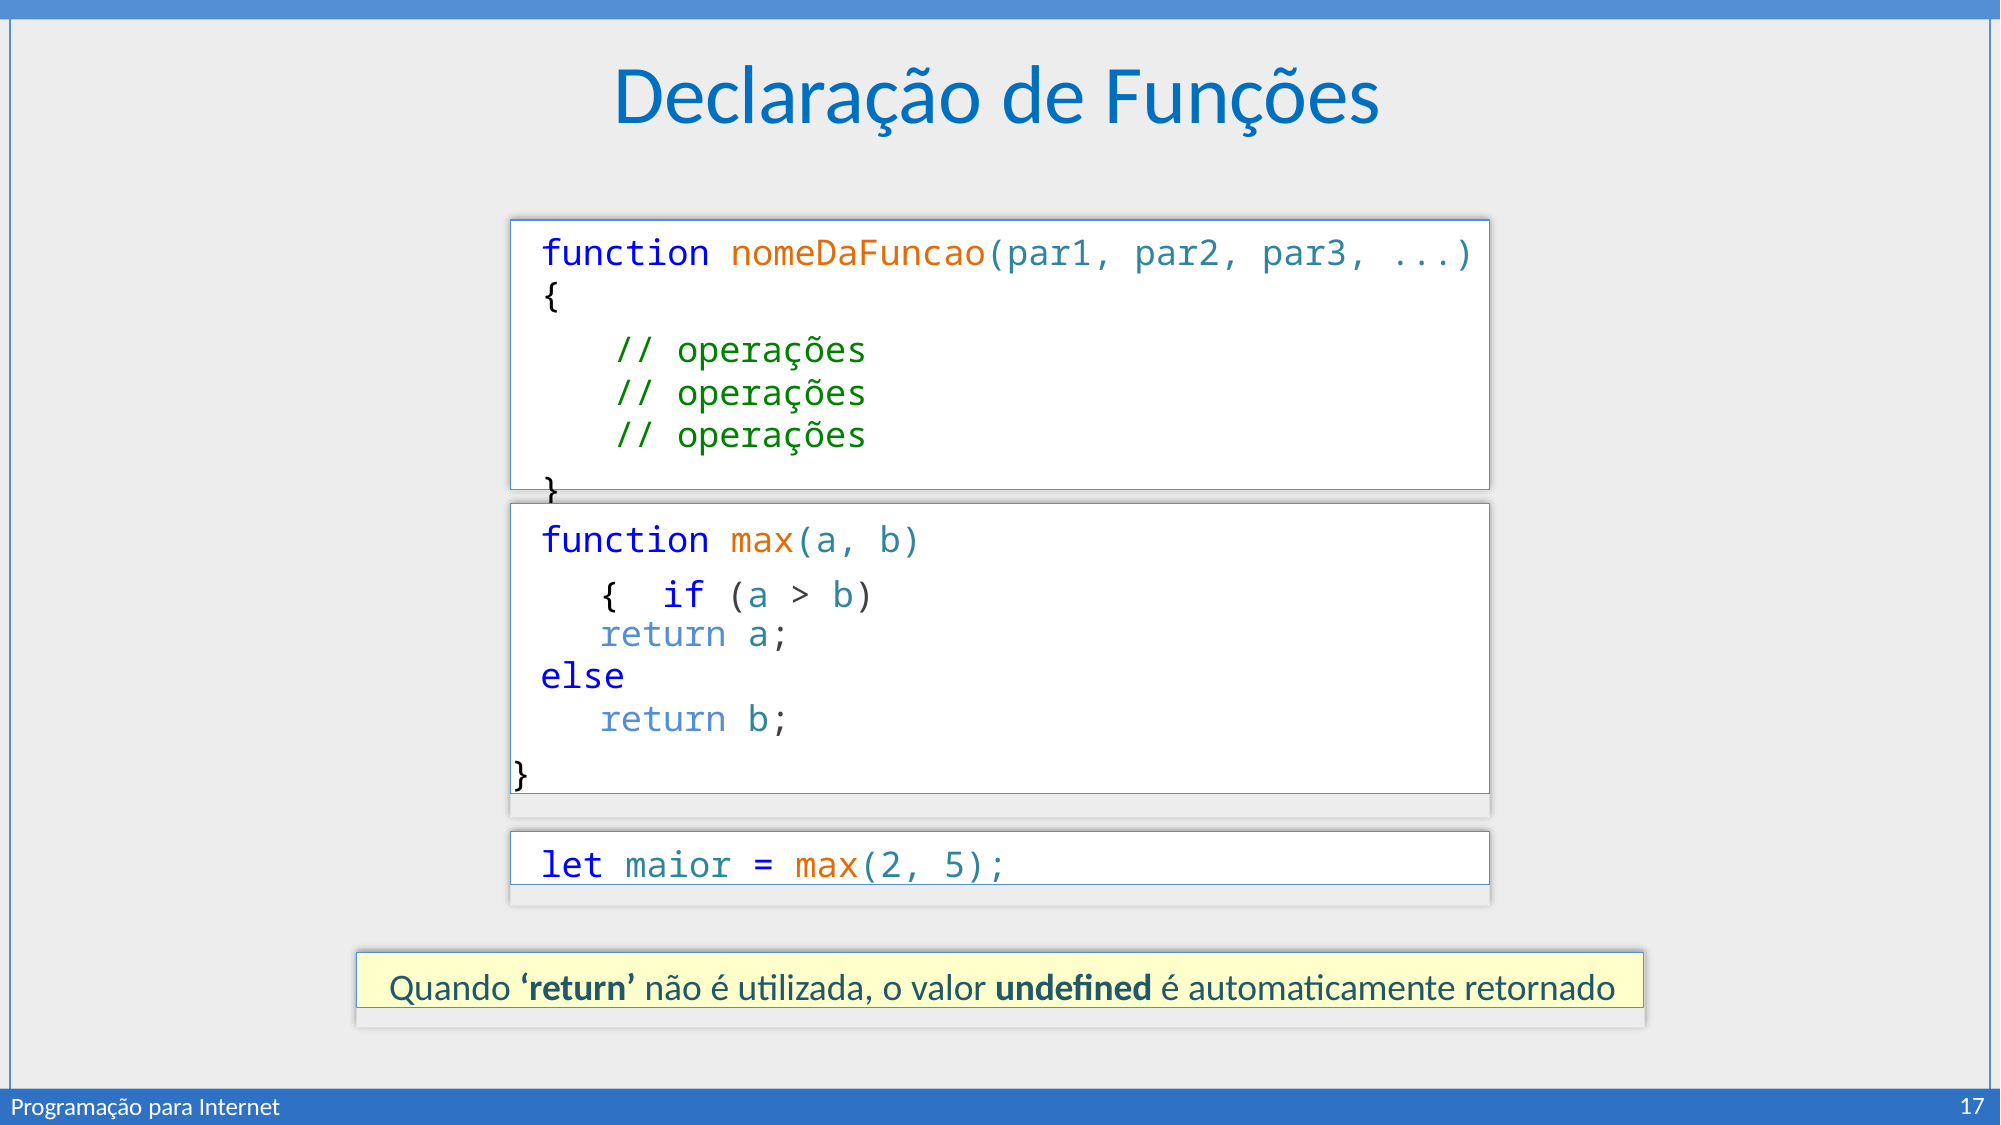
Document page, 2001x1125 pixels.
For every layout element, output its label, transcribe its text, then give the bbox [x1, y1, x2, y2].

title Declaração de Funções [611, 38, 1389, 207]
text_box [498, 208, 1501, 491]
text_box 17 [1946, 1093, 1992, 1120]
slide_number Programação para Internet [8, 1094, 287, 1125]
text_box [498, 491, 1501, 819]
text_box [498, 819, 1501, 918]
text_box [344, 940, 1658, 1043]
